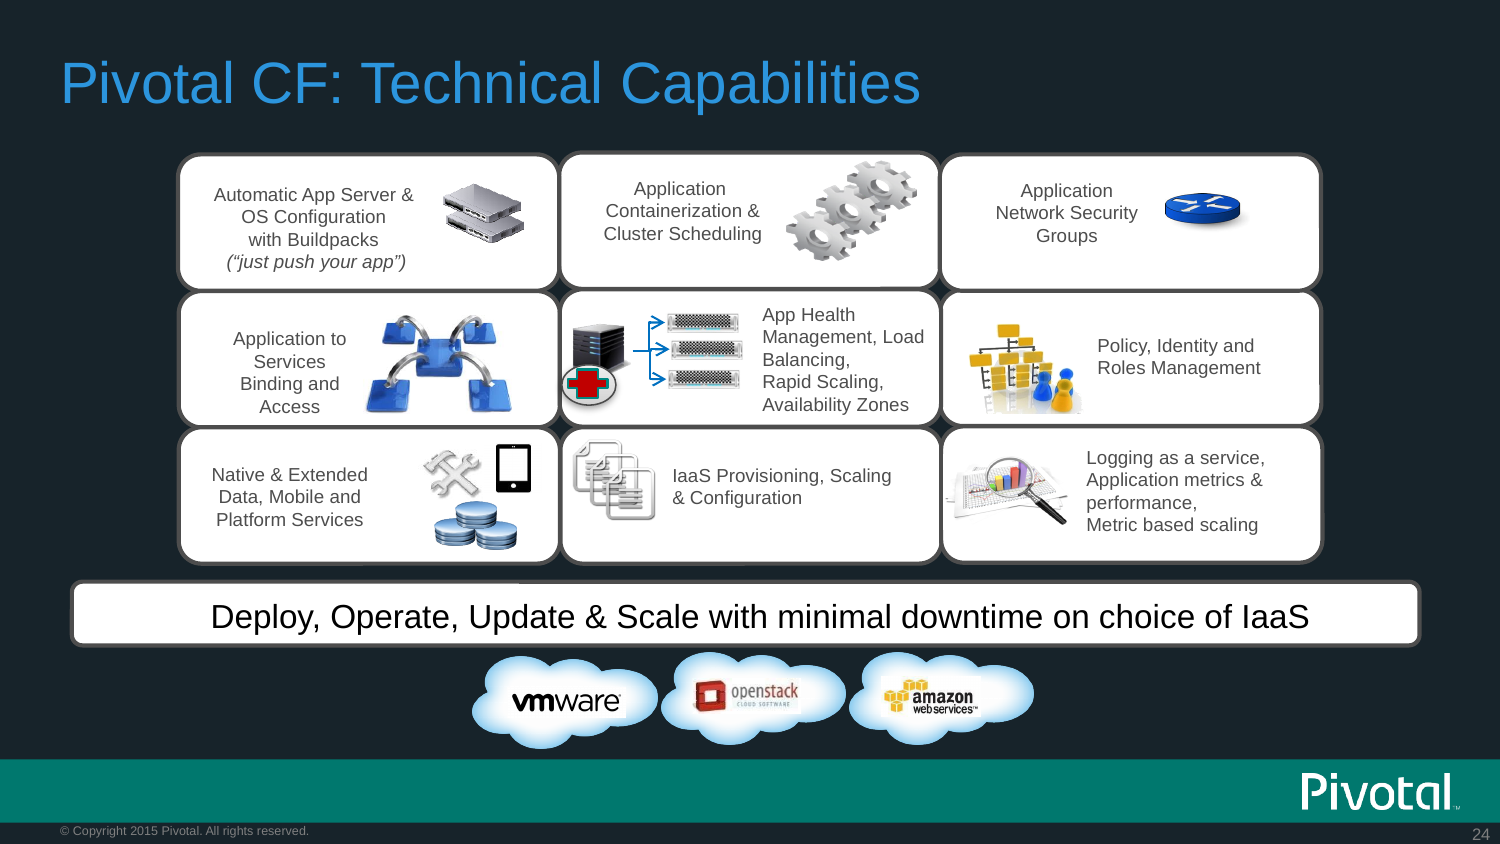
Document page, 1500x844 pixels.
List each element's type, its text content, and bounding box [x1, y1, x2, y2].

picture [472, 656, 658, 753]
text_box [69, 579, 1422, 648]
title Pivotal CF: Technical Capabilities [60, 53, 1440, 129]
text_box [165, 152, 1327, 564]
text_box Deploy, Operate, Update & Scale with minimal downtime on choice of IaaS [121, 587, 1401, 643]
picture [1302, 773, 1460, 810]
picture [660, 651, 846, 749]
picture [848, 651, 1034, 749]
